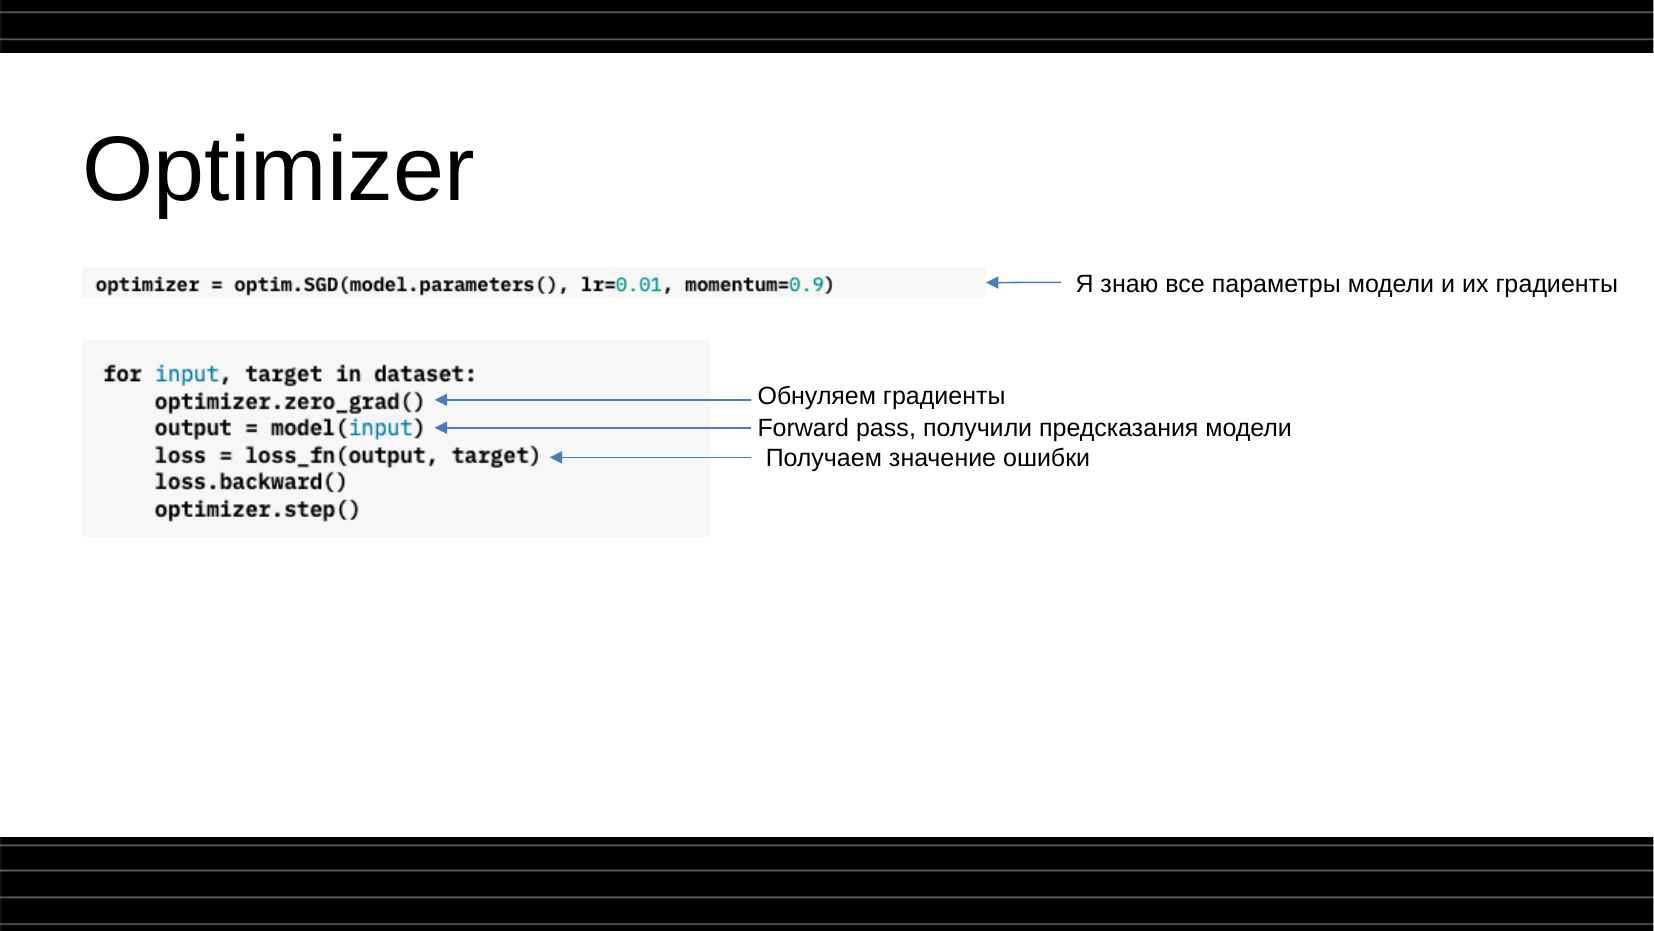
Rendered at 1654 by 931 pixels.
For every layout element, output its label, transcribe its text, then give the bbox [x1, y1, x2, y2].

text_box Я знаю все параметры модели и их градиенты [1060, 259, 1654, 305]
text_box Forward pass, получили предсказания модели [742, 403, 1341, 449]
picture [82, 267, 987, 299]
picture [0, 0, 1654, 53]
text_box Обнуляем градиенты [742, 372, 1240, 403]
text_box Получаем значение ошибки [751, 434, 1249, 480]
picture [0, 837, 1654, 931]
picture [82, 340, 710, 538]
title Optimizer [82, 92, 1571, 248]
